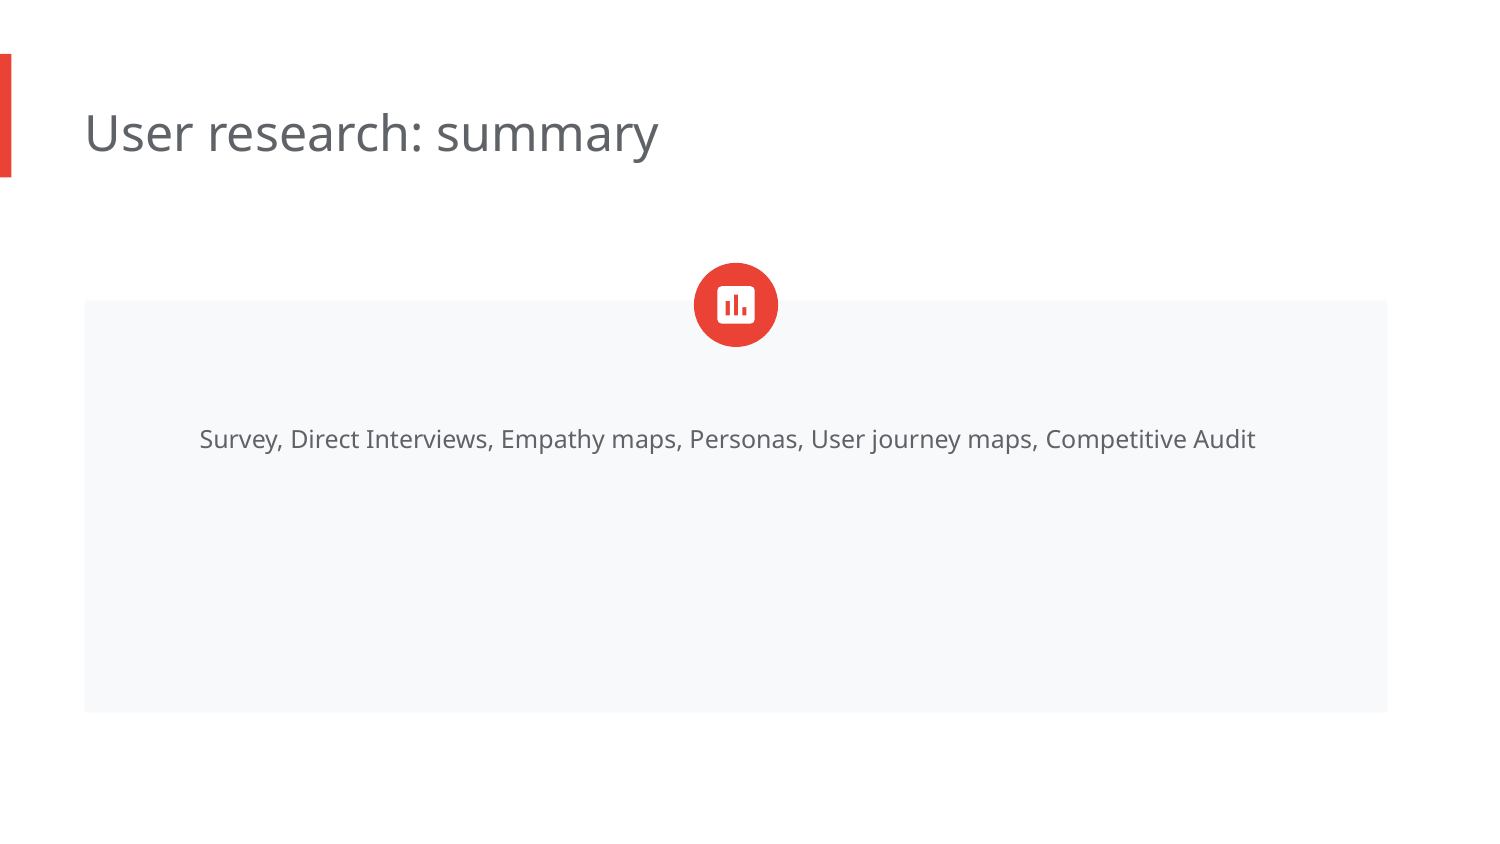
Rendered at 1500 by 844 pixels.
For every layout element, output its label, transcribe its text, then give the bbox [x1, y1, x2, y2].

text_box [717, 286, 755, 324]
text_box Survey, Direct Interviews, Empathy maps, Personas, User journey maps, Competitive Audit [150, 403, 1322, 503]
text_box [693, 262, 779, 348]
text_box User research: summary [84, 85, 1095, 176]
text_box [84, 300, 1388, 713]
